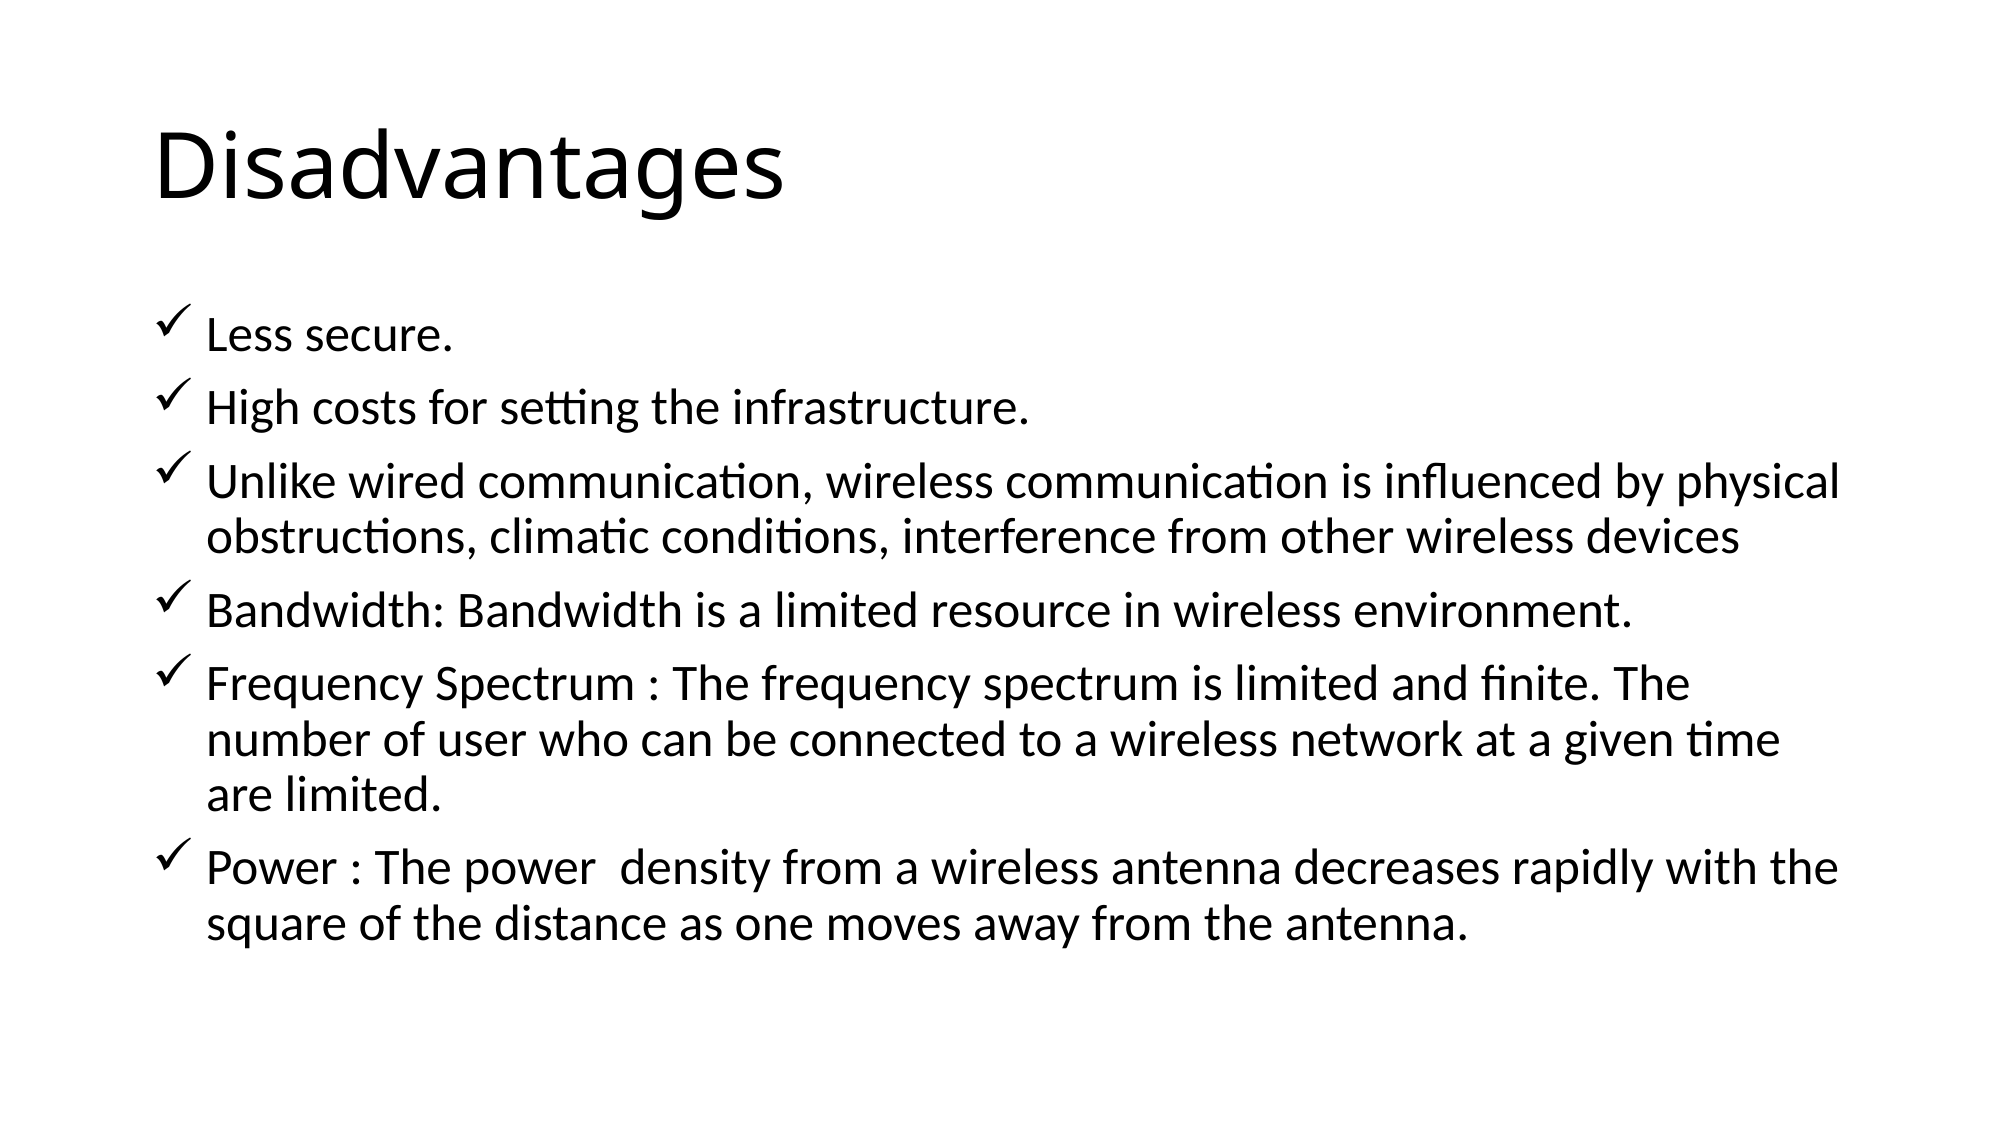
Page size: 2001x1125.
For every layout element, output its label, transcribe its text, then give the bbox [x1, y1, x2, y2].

title Disadvantages [137, 59, 1863, 278]
list Less secure. High costs for setting the infrastructure. Unlike wired communication, wireless communication is influenced by physical obstructions, climatic conditions, interference from other wireless devices Bandwidth: Bandwidth is a limited resource in wireless environment. Frequency Spectrum : The frequency spectrum is limited and finite. The number of user who can be connected to a wireless network at a given time are limited. Power : The power density from a wireless antenna decreases rapidly with the square of the distance as one moves away from the antenna. [137, 299, 1863, 1014]
